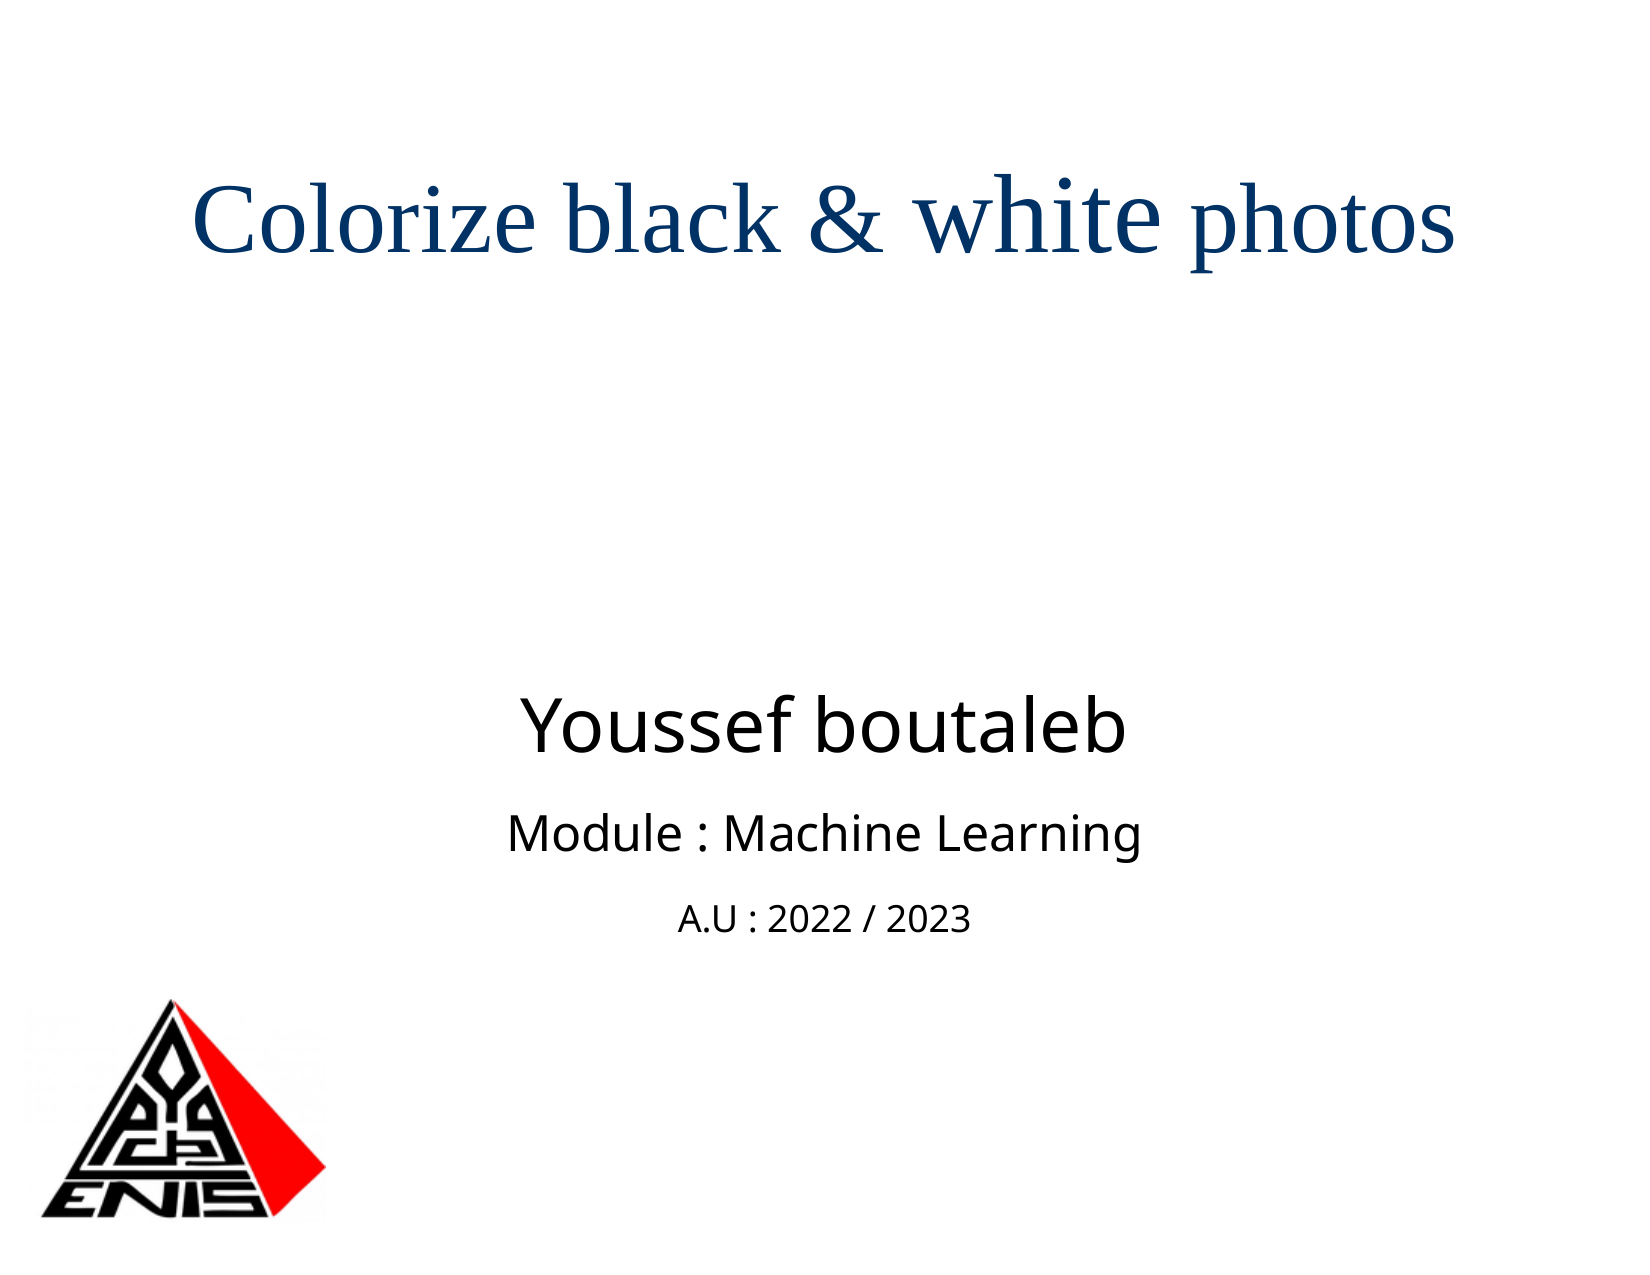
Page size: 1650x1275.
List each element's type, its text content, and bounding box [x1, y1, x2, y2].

text_box Youssef boutaleb Module : Machine Learning A.U : 2022 / 2023 [312, 674, 1338, 1054]
picture [24, 999, 327, 1222]
title Colorize black & white photos [0, 137, 1650, 396]
